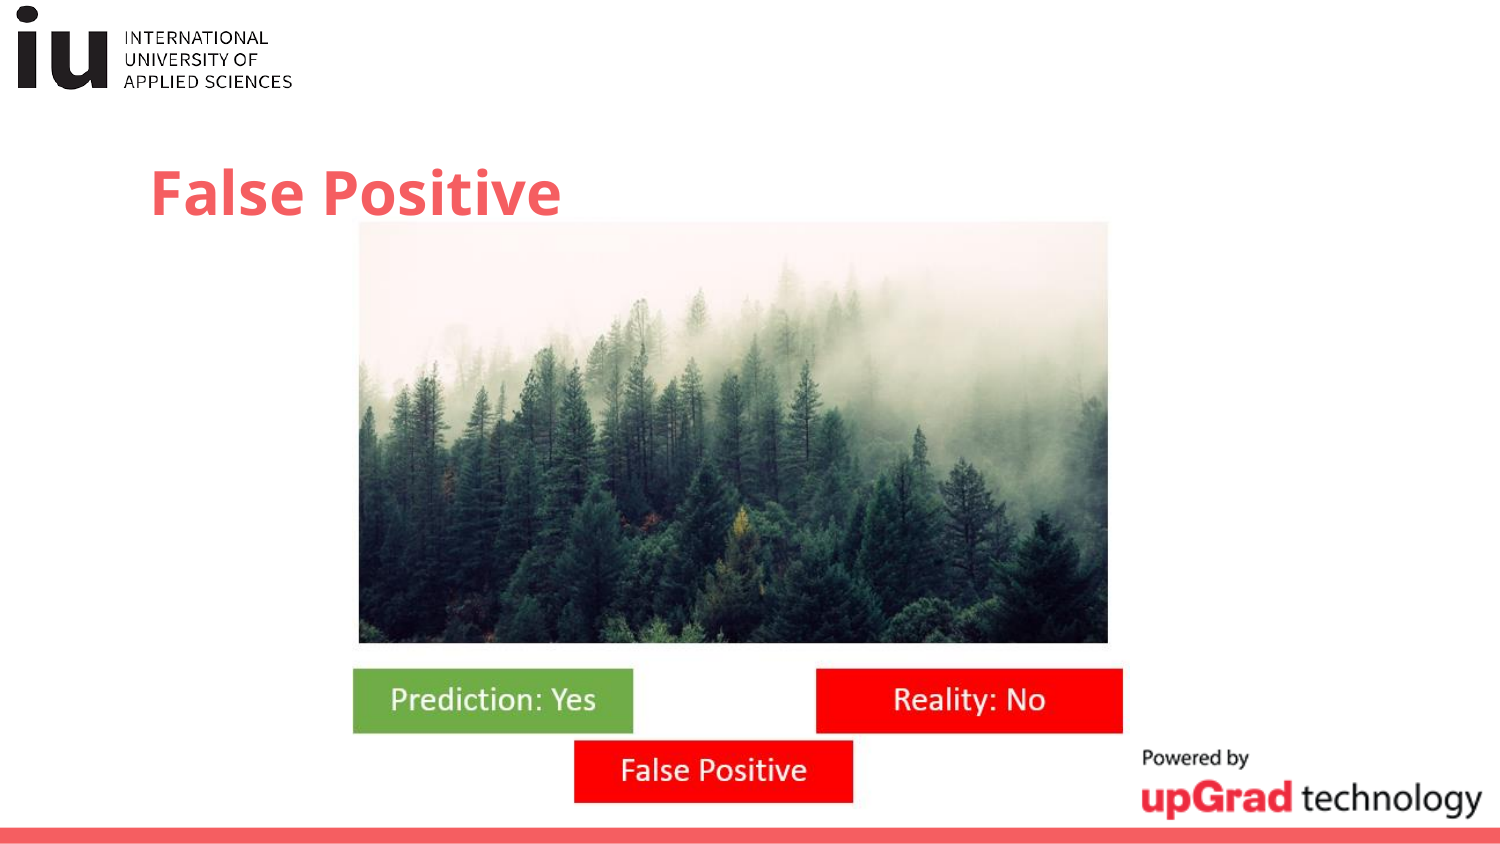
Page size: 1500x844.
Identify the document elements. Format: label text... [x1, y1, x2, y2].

title False Positive [134, 138, 1366, 243]
picture [12, 0, 296, 122]
picture [351, 215, 1500, 844]
